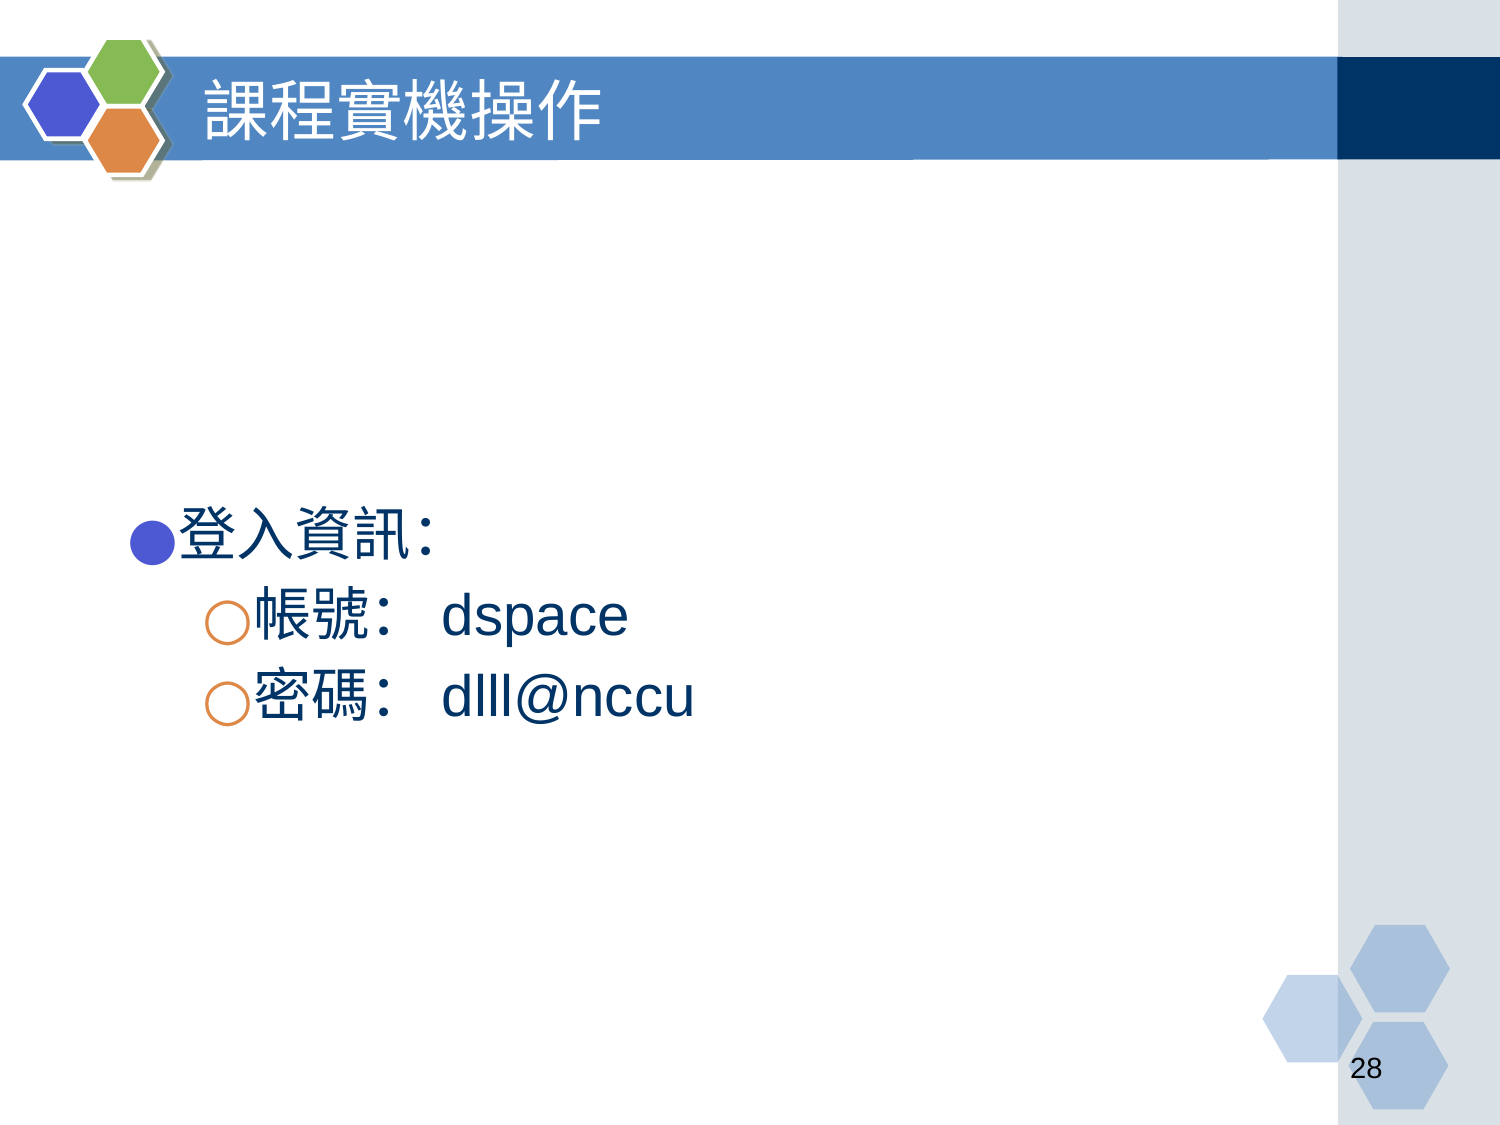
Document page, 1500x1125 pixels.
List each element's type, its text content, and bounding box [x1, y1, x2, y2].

title 課程實機操作 [187, 62, 1288, 155]
slide_number ‹#› [1335, 1047, 1459, 1086]
list 登入資訊： 帳號：dspace 密碼：dlll@nccu [75, 176, 1329, 1038]
